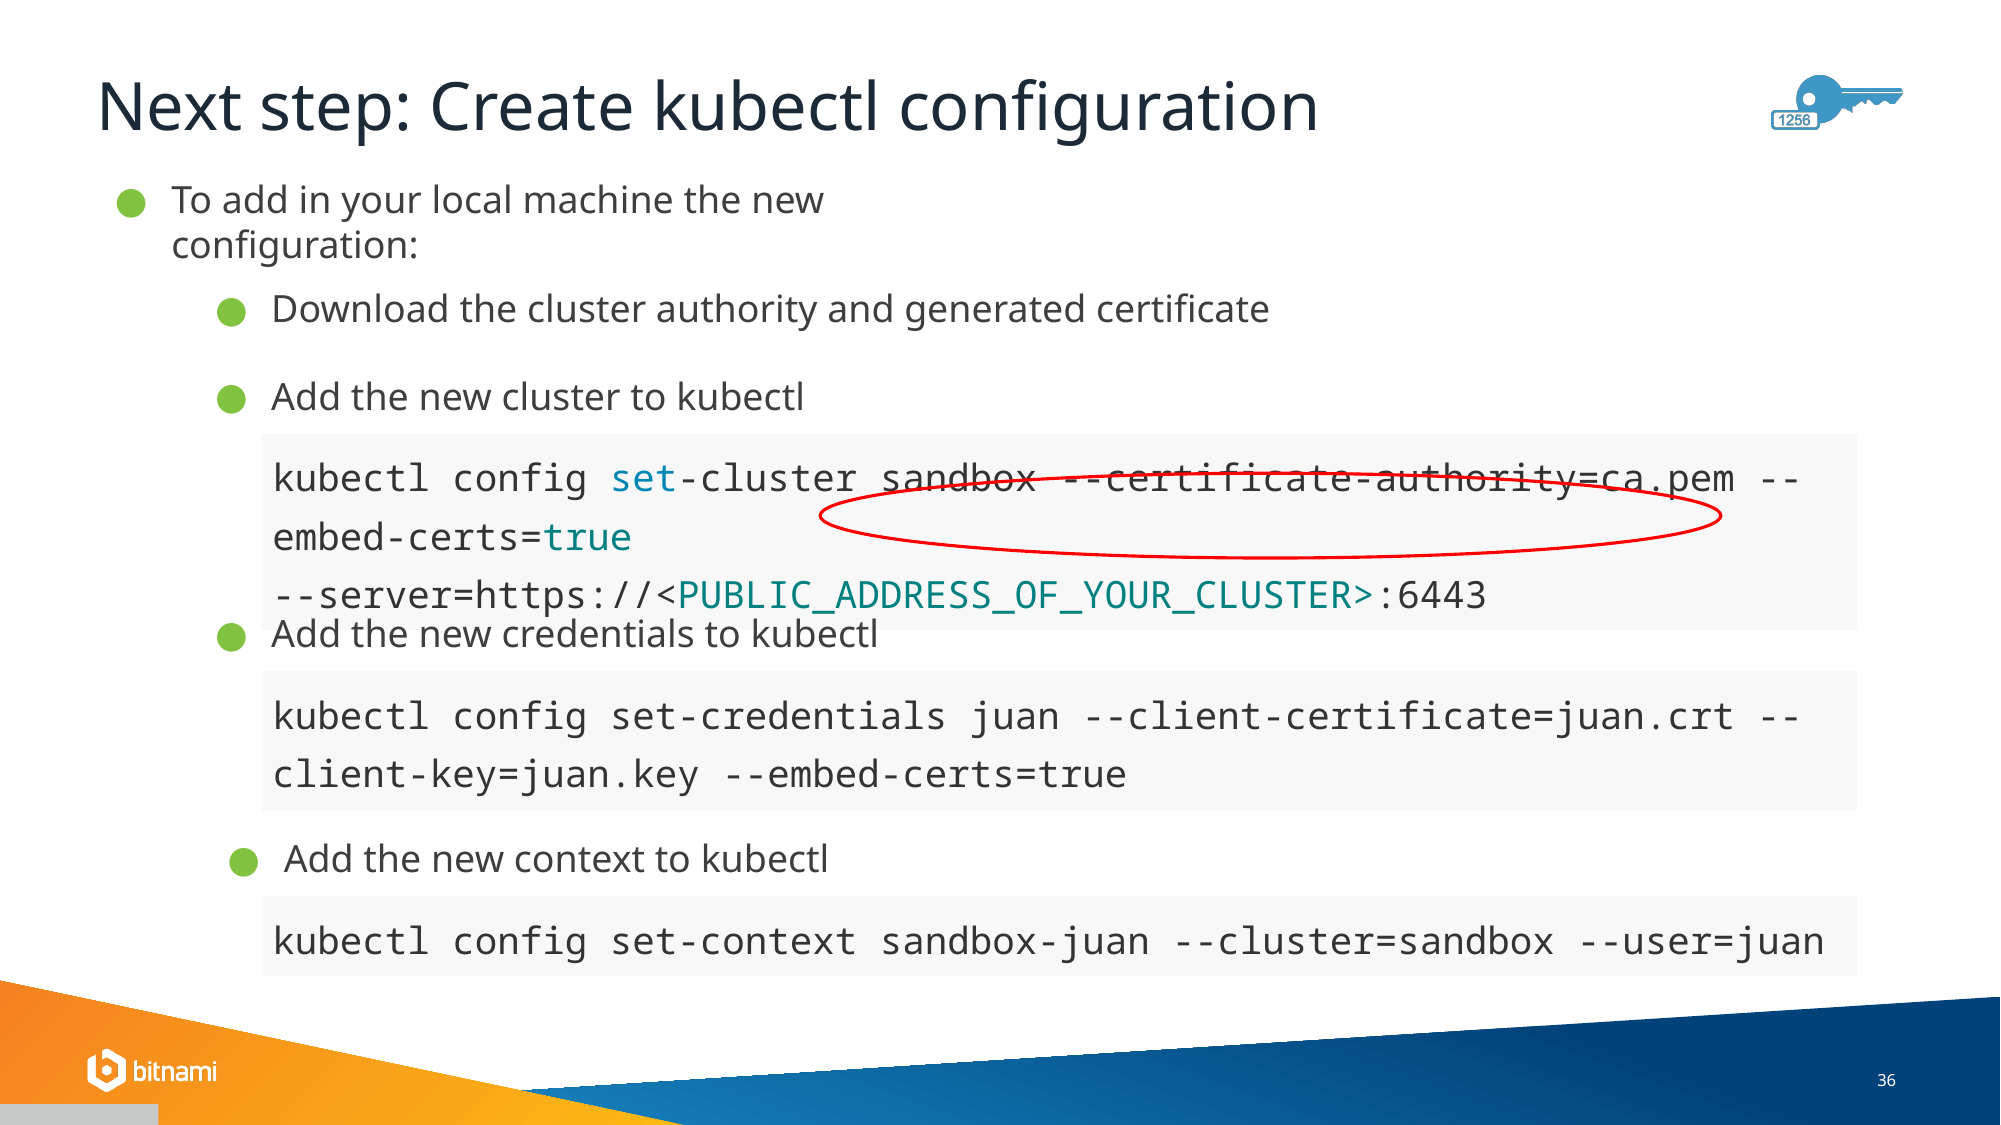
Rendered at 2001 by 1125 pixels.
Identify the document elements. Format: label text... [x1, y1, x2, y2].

text_box [820, 473, 1721, 559]
title Next step: Create kubectl configuration [81, 52, 1649, 153]
text_box To add in your local machine the new configuration: [81, 161, 1070, 247]
slide_number ‹#› [1857, 1051, 1912, 1112]
table_header kubectl config set-context sandbox-juan --cluster=sandbox --user=juan [262, 896, 1857, 976]
picture [1771, 74, 1903, 130]
text_box Download the cluster authority and generated certificate [181, 270, 1561, 347]
picture [81, 1044, 222, 1096]
table_header kubectl config set-credentials juan --client-certificate=juan.crt --client-key=juan.key --embed-certs=true [262, 671, 1857, 811]
text_box Add the new cluster to kubectl [181, 357, 932, 434]
text_box [0, 1104, 159, 1125]
table_header kubectl config set-cluster sandbox --certificate-authority=ca.pem --embed-certs=true --server=https://<PUBLIC_ADDRESS_OF_YOUR_CLUSTER>:6443 [262, 434, 1857, 630]
text_box Add the new credentials to kubectl [181, 595, 932, 672]
text_box Add the new context to kubectl [193, 820, 944, 897]
